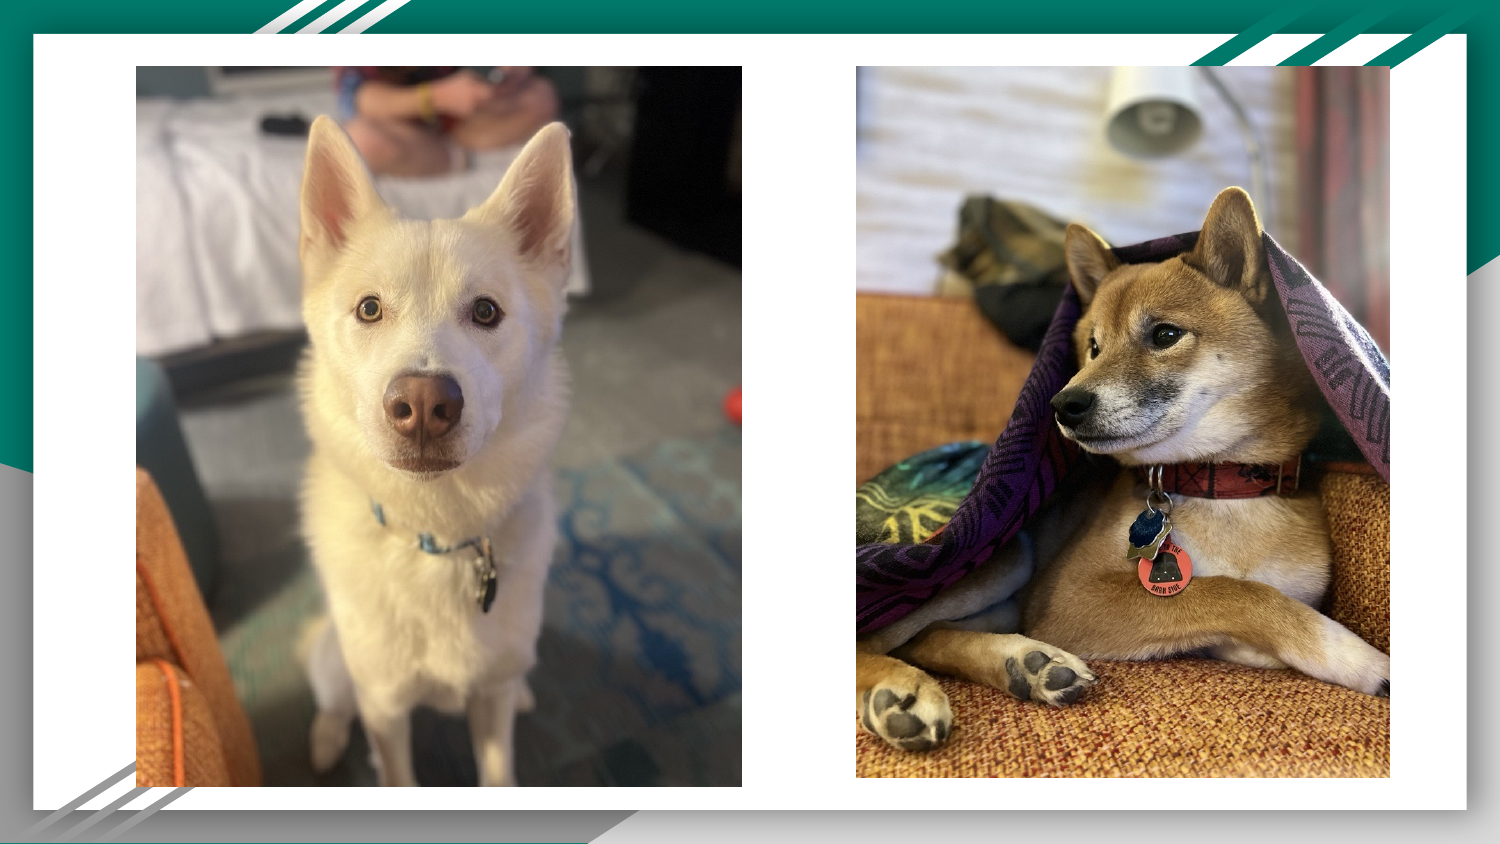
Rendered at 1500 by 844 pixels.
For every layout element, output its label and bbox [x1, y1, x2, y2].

picture [136, 65, 742, 787]
picture [855, 65, 1390, 778]
